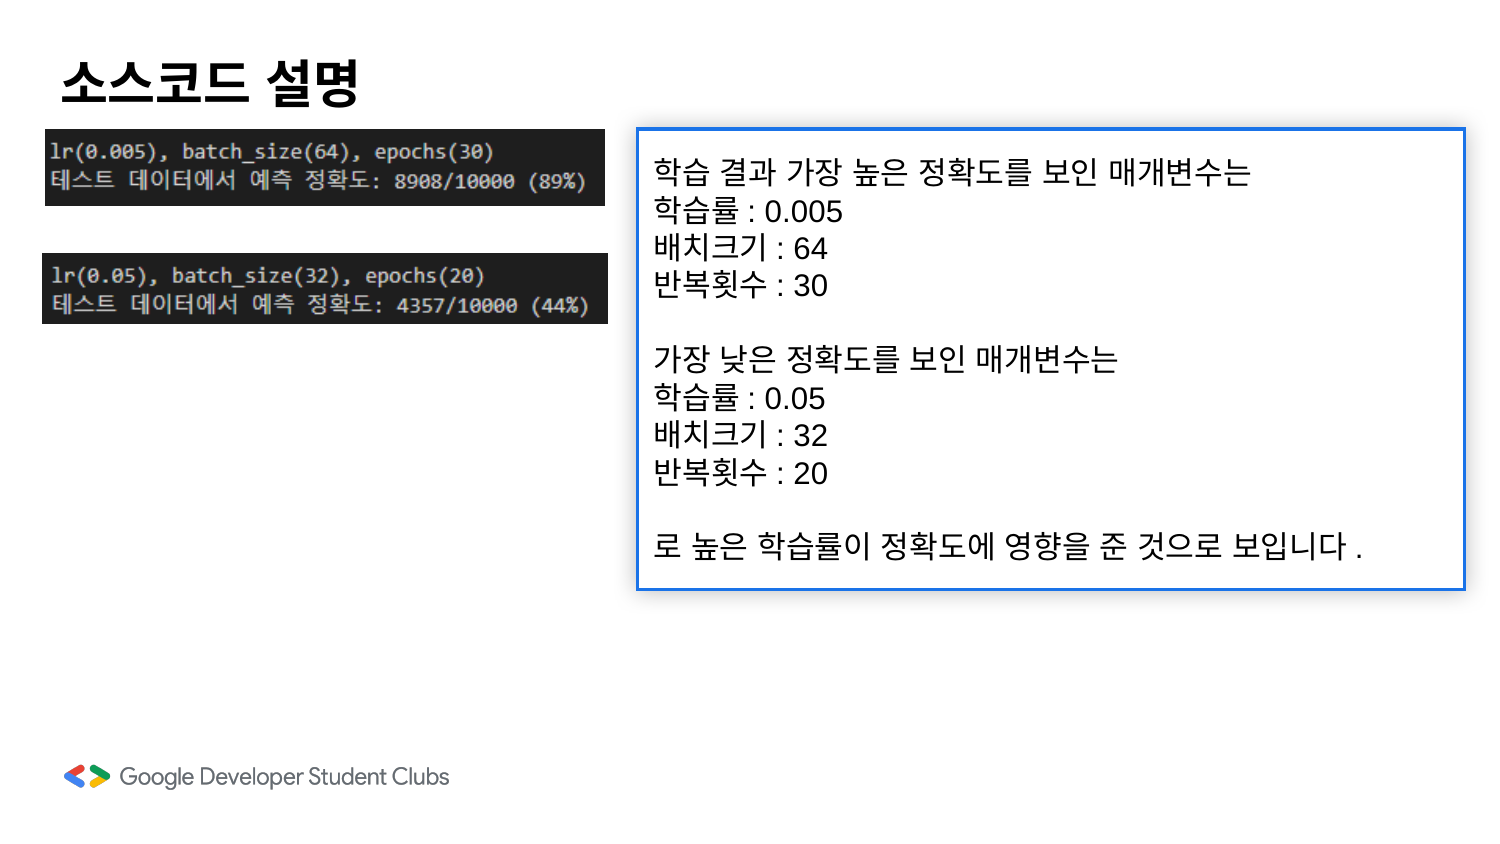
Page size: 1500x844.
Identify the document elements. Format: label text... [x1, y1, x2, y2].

title 소스코드 설명 [45, 29, 506, 127]
picture [45, 128, 605, 206]
text_box 학습 결과 가장 높은 정확도를 보인 매개변수는 학습률: 0.005 배치크기: 64 반복횟수: 30 가장 낮은 정확도를 보인 매개변수는 학습률: 0.05 배치크기: 32 반복횟수: 20 로 높은 학습률이 정확도에 영향을 준 것으로 보입니다. [637, 129, 1465, 590]
picture [64, 762, 449, 790]
picture [42, 253, 608, 324]
